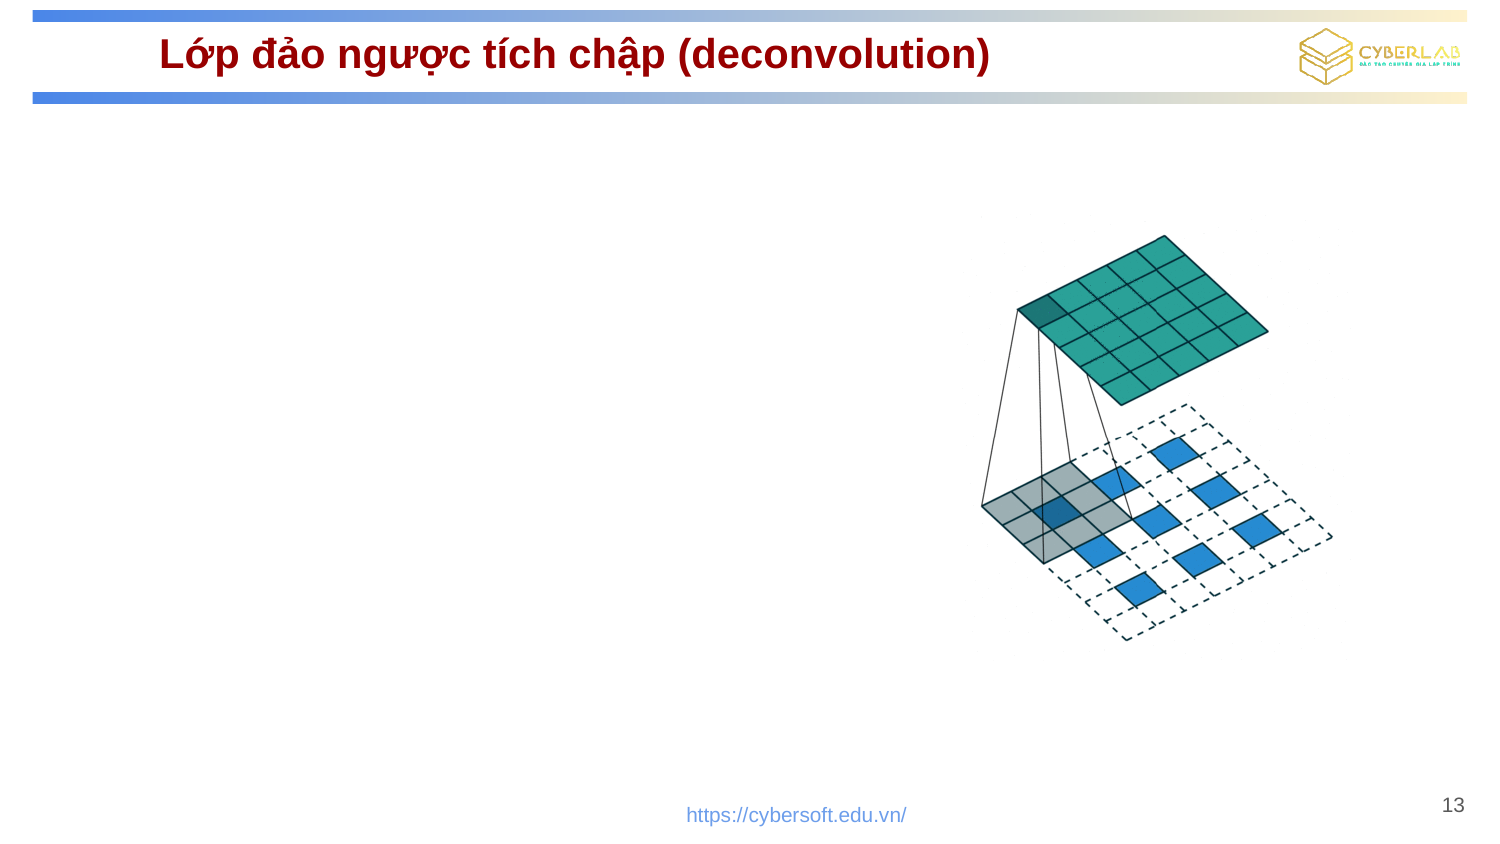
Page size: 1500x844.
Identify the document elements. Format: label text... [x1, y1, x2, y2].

picture [960, 214, 1353, 661]
title Lớp đảo ngược tích chập (deconvolution) [144, 12, 1449, 93]
picture [1449, 28, 1468, 85]
slide_number 13 [1389, 782, 1480, 830]
